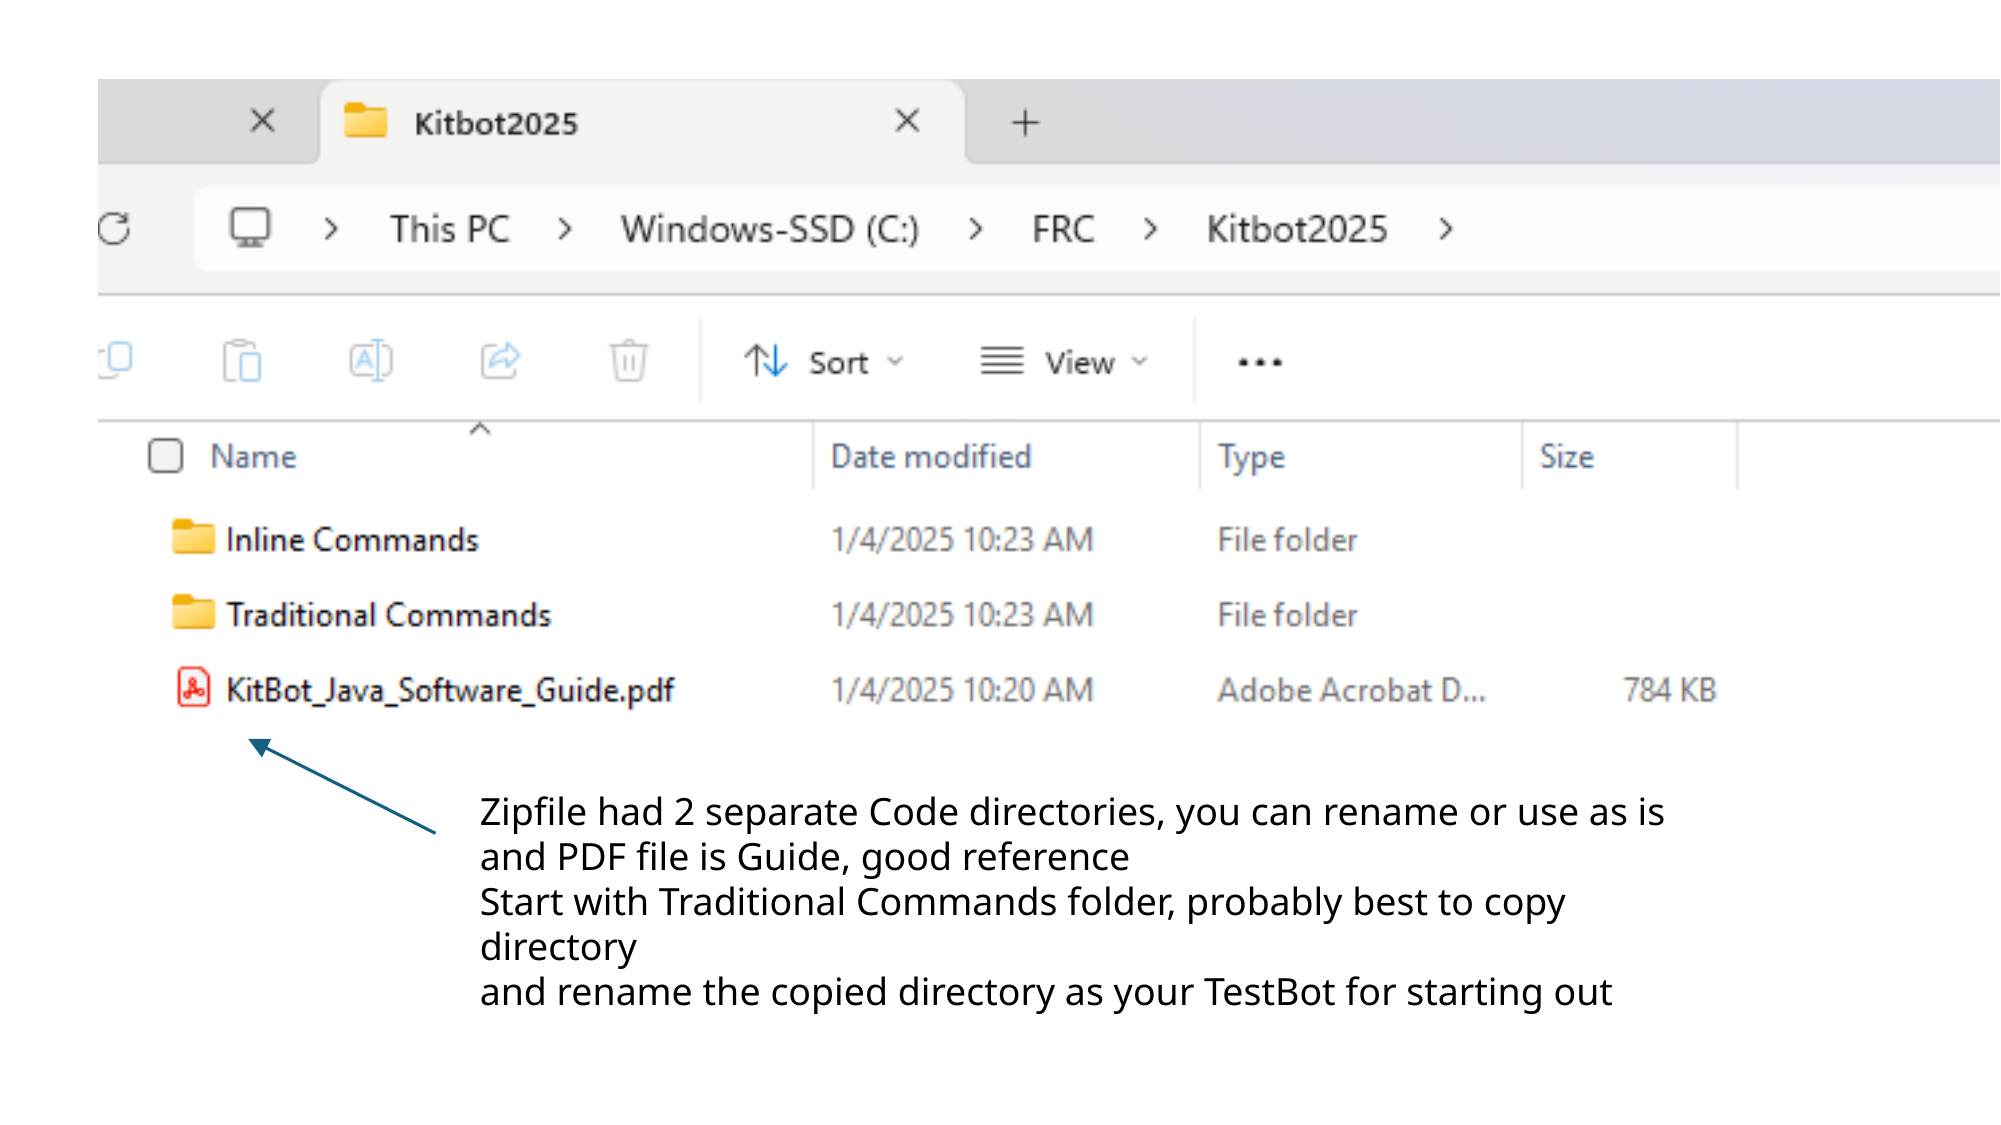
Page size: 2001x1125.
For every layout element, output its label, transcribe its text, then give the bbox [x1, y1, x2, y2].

text_box Zipfile had 2 separate Code directories, you can rename or use as is and PDF file is Guide, good reference Start with Traditional Commands folder, probably best to copy directory and rename the copied directory as your TestBot for starting out [465, 835, 1694, 1021]
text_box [247, 738, 437, 834]
picture [97, 78, 2000, 835]
